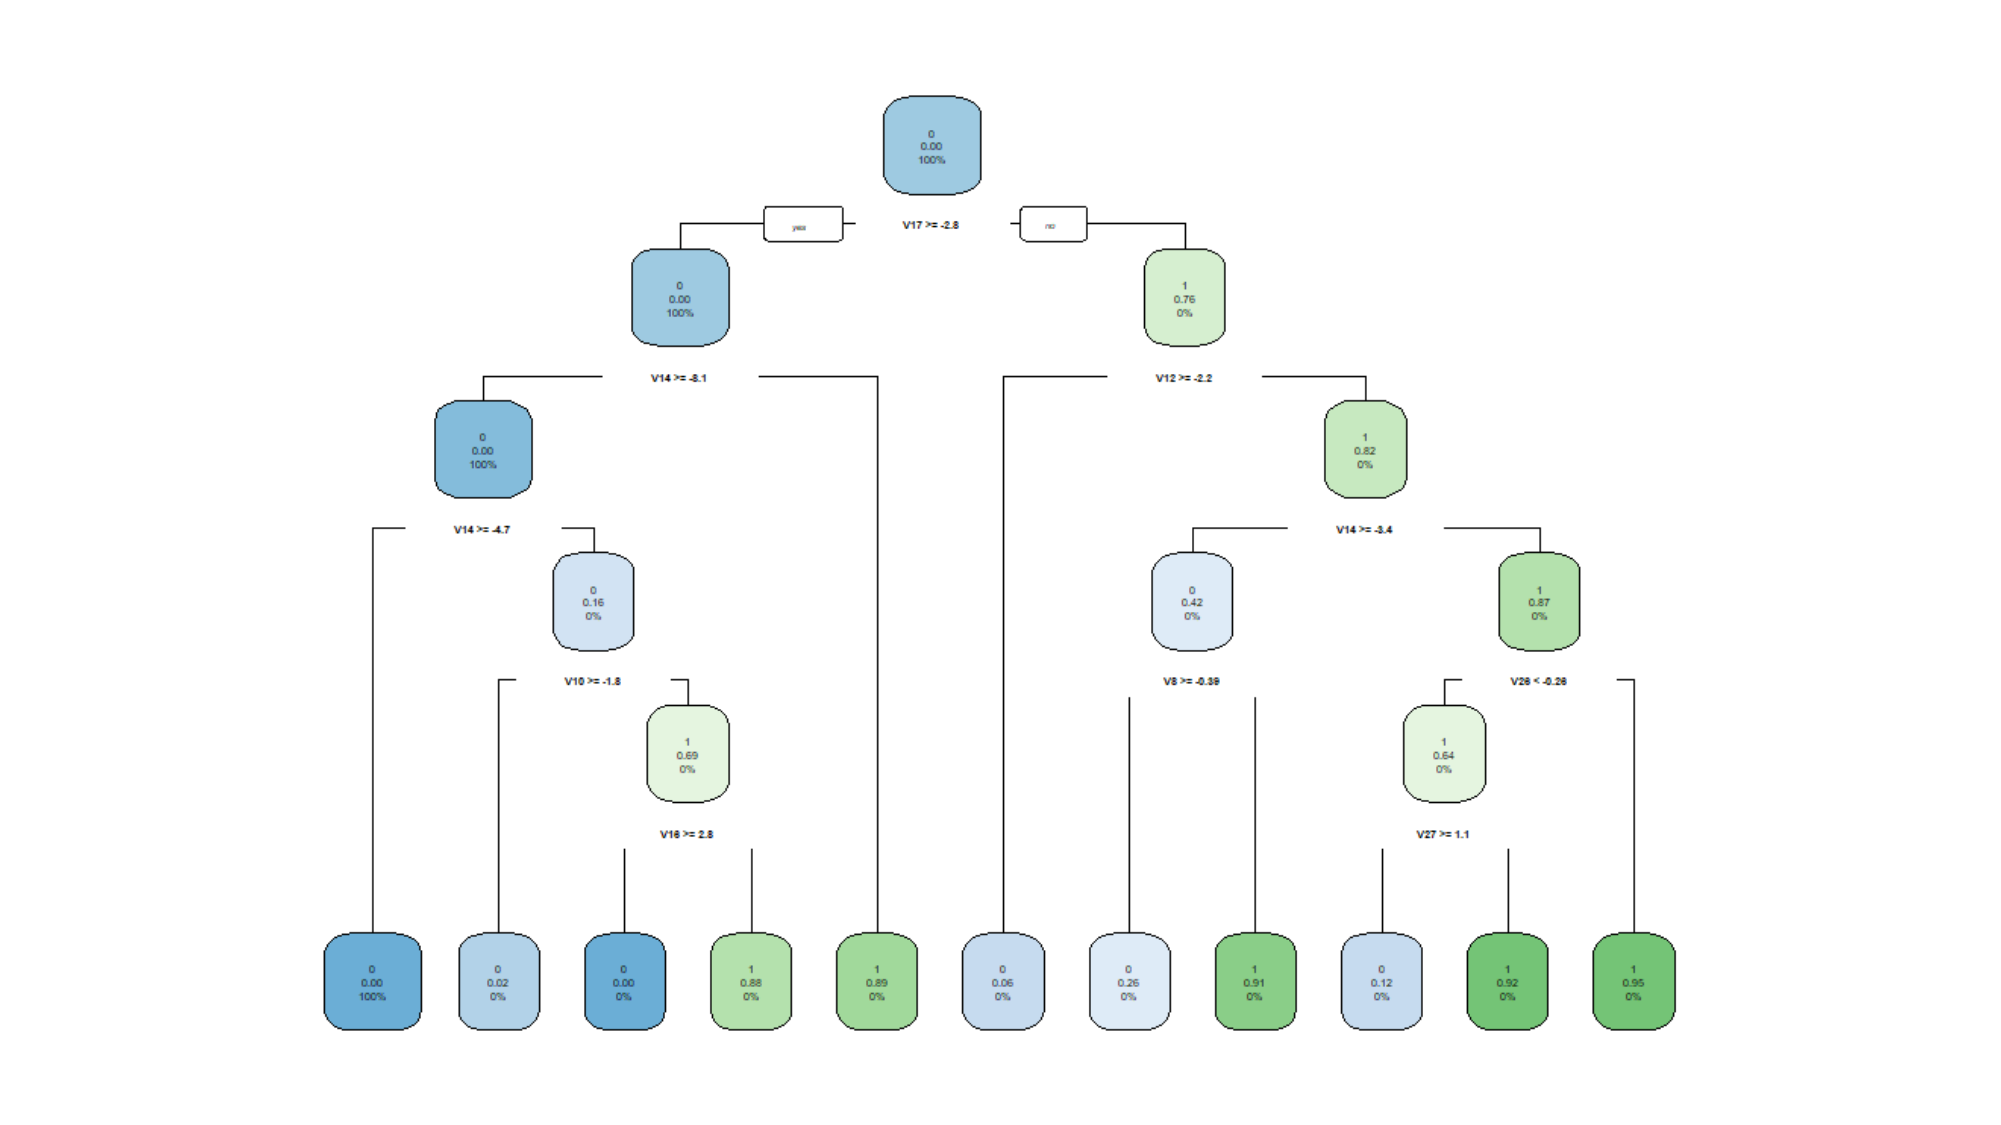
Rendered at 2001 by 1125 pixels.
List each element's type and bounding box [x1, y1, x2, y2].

picture [259, 32, 1741, 1093]
